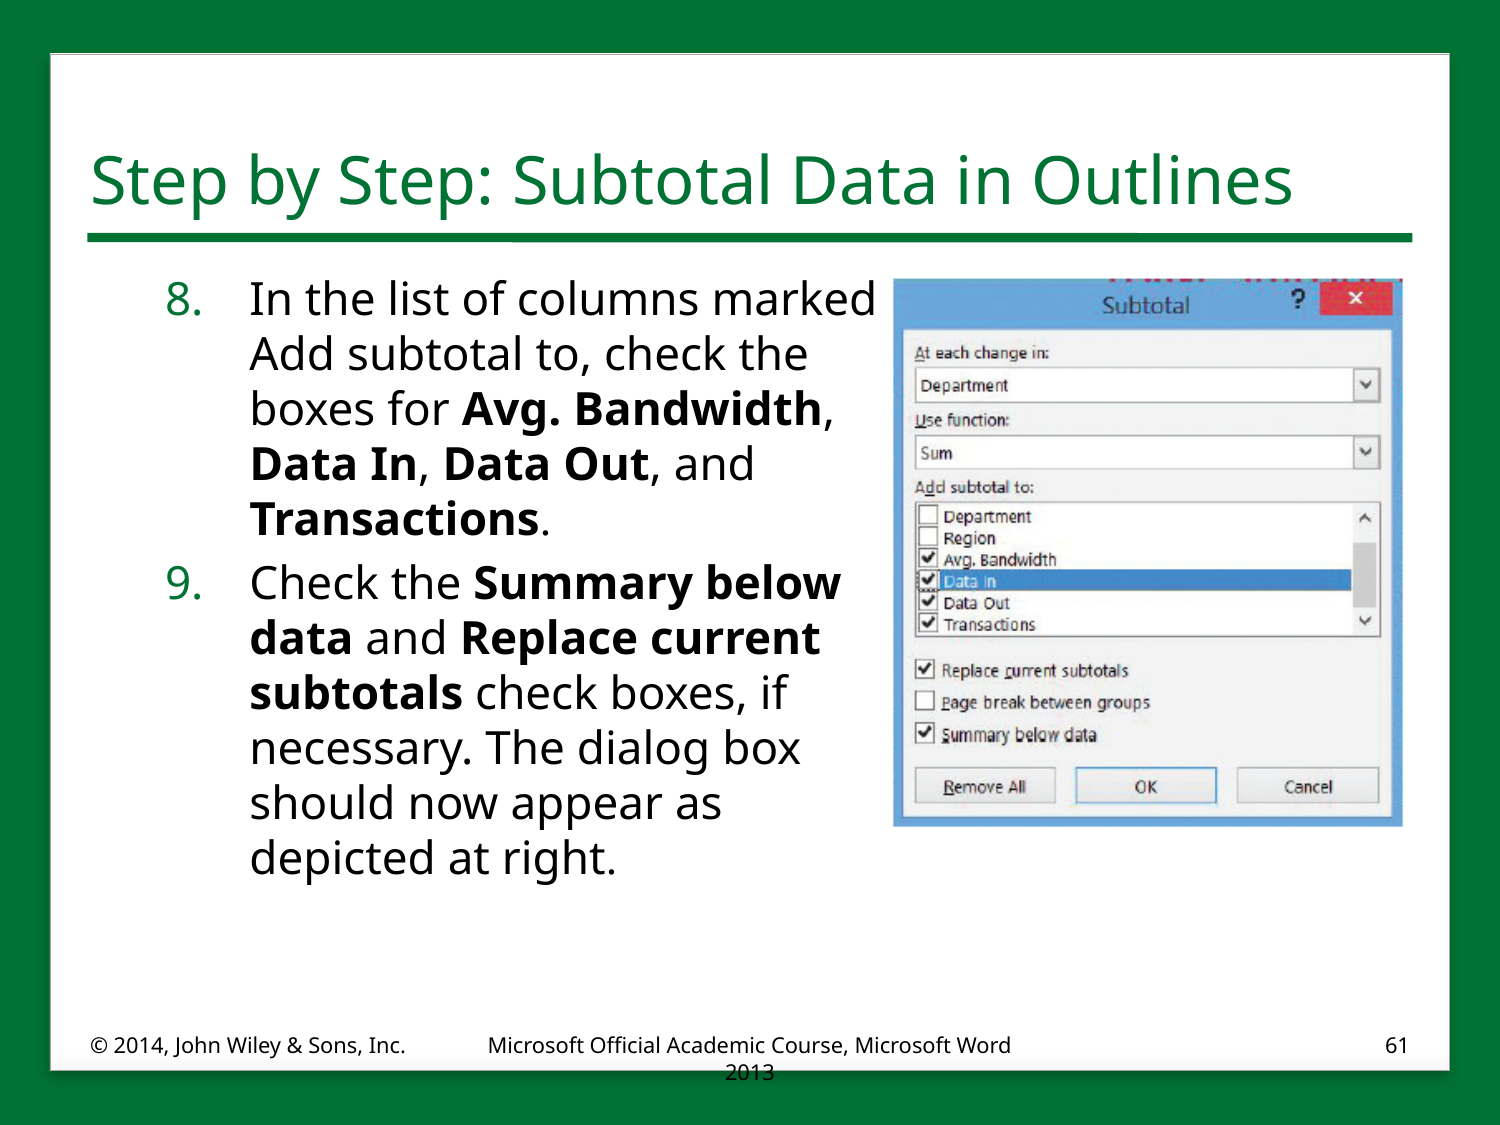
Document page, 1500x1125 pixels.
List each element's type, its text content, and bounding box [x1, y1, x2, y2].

slide_number © 2014, John Wiley & Sons, Inc. [74, 1024, 426, 1103]
footer Microsoft Official Academic Course, Microsoft Word 2013 [449, 1024, 1051, 1103]
picture [887, 274, 1413, 837]
title Step by Step: Subtotal Data in Outlines [74, 74, 1426, 226]
slide_number 61 [1074, 1024, 1426, 1103]
list In the list of columns marked Add subtotal to, check the boxes for Avg. Bandwidth, Data In, Data Out, and Transactions. Check the Summary below data and Replace current subtotals check boxes, if necessary. The dialog box should now appear as depicted at right. [75, 262, 1425, 1063]
